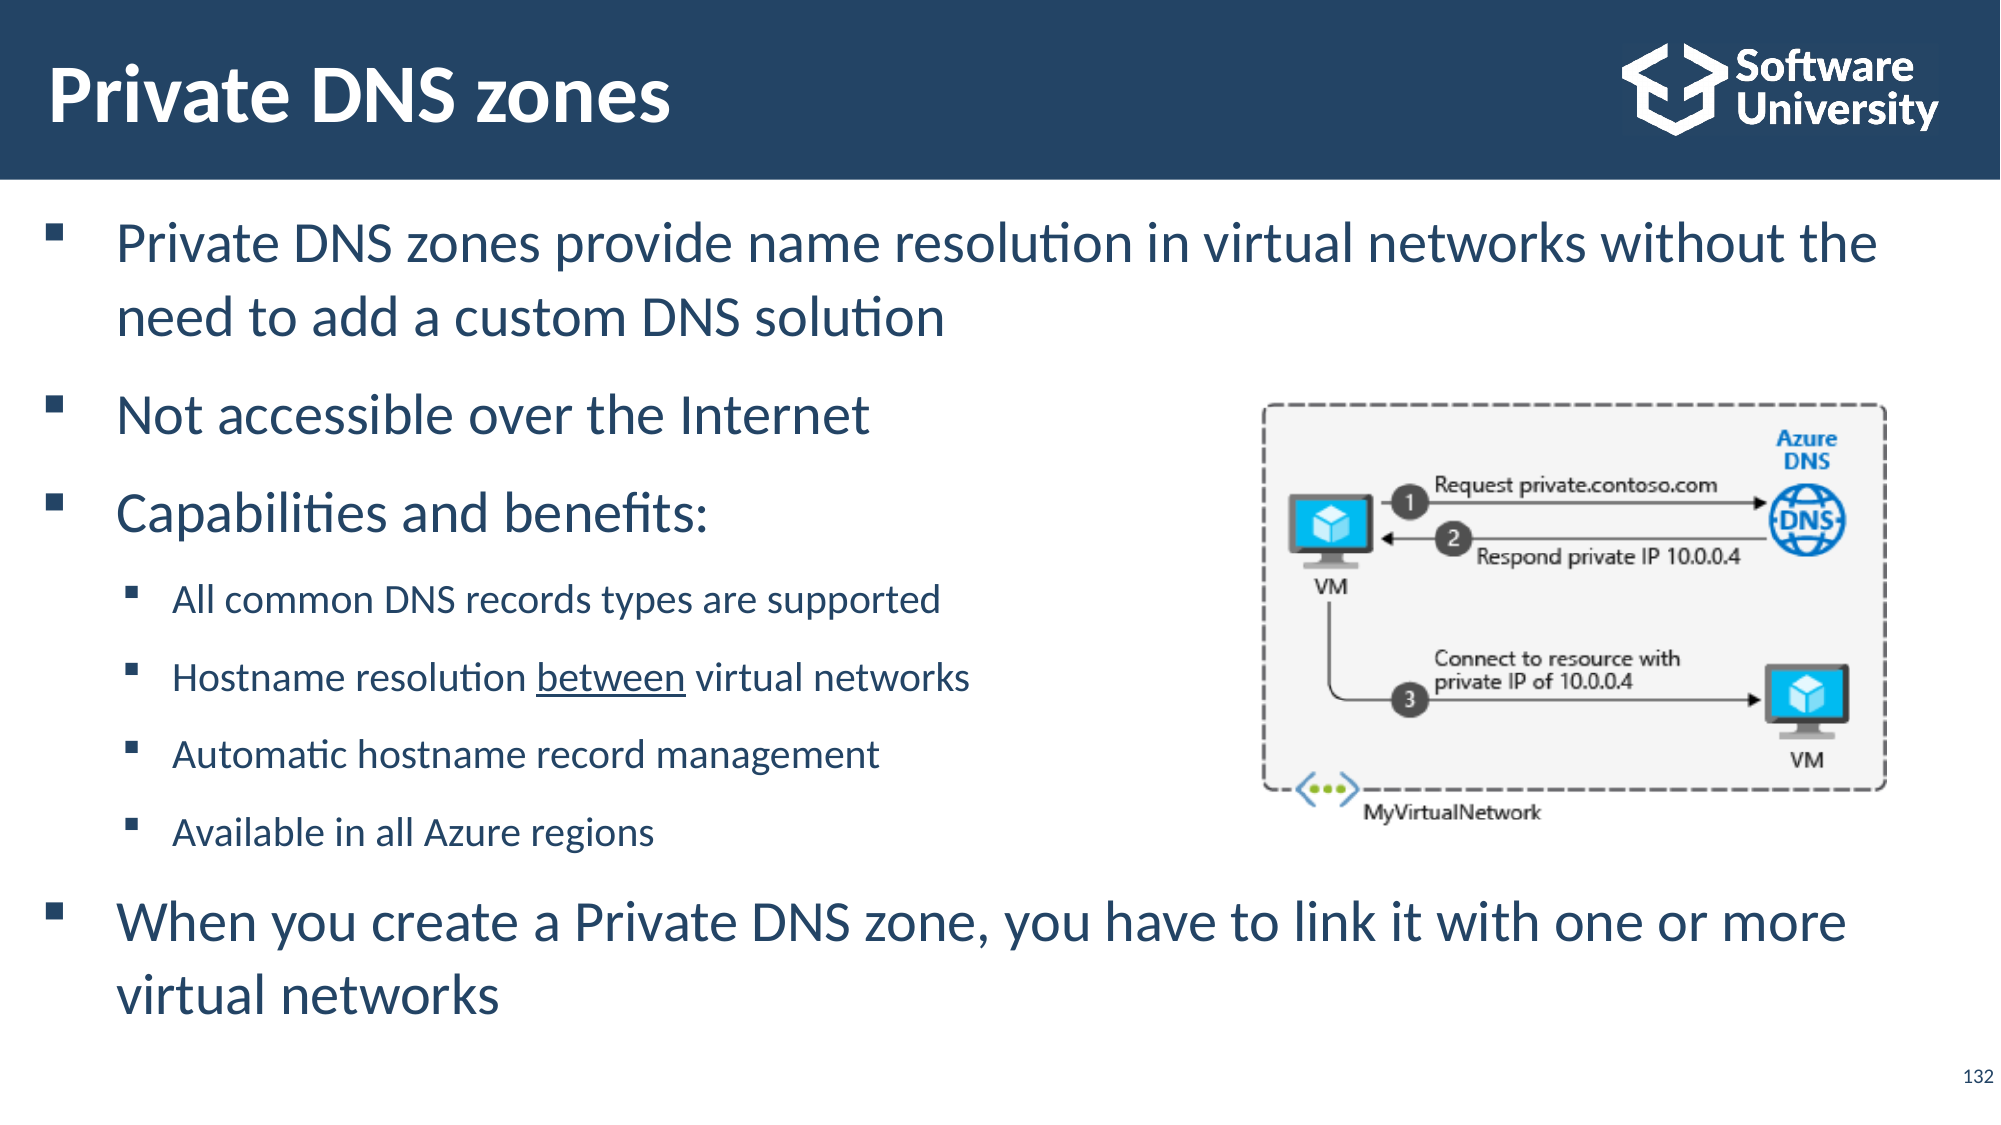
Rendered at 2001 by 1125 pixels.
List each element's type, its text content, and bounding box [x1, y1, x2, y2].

slide_number 132 [1929, 1049, 2000, 1100]
picture [1622, 43, 1939, 136]
title Private DNS zones [31, 16, 1591, 162]
picture [1253, 394, 1901, 832]
list Private DNS zones provide name resolution in virtual networks without the need to add a custom DNS solution Not accessible over the Internet Capabilities and benefits: All common DNS records types are supported Hostname resolution between virtual networks Automatic hostname record management Available in all Azure regions When you create a Private DNS zone, you have to link it with one or more virtual networks [23, 195, 1980, 1059]
